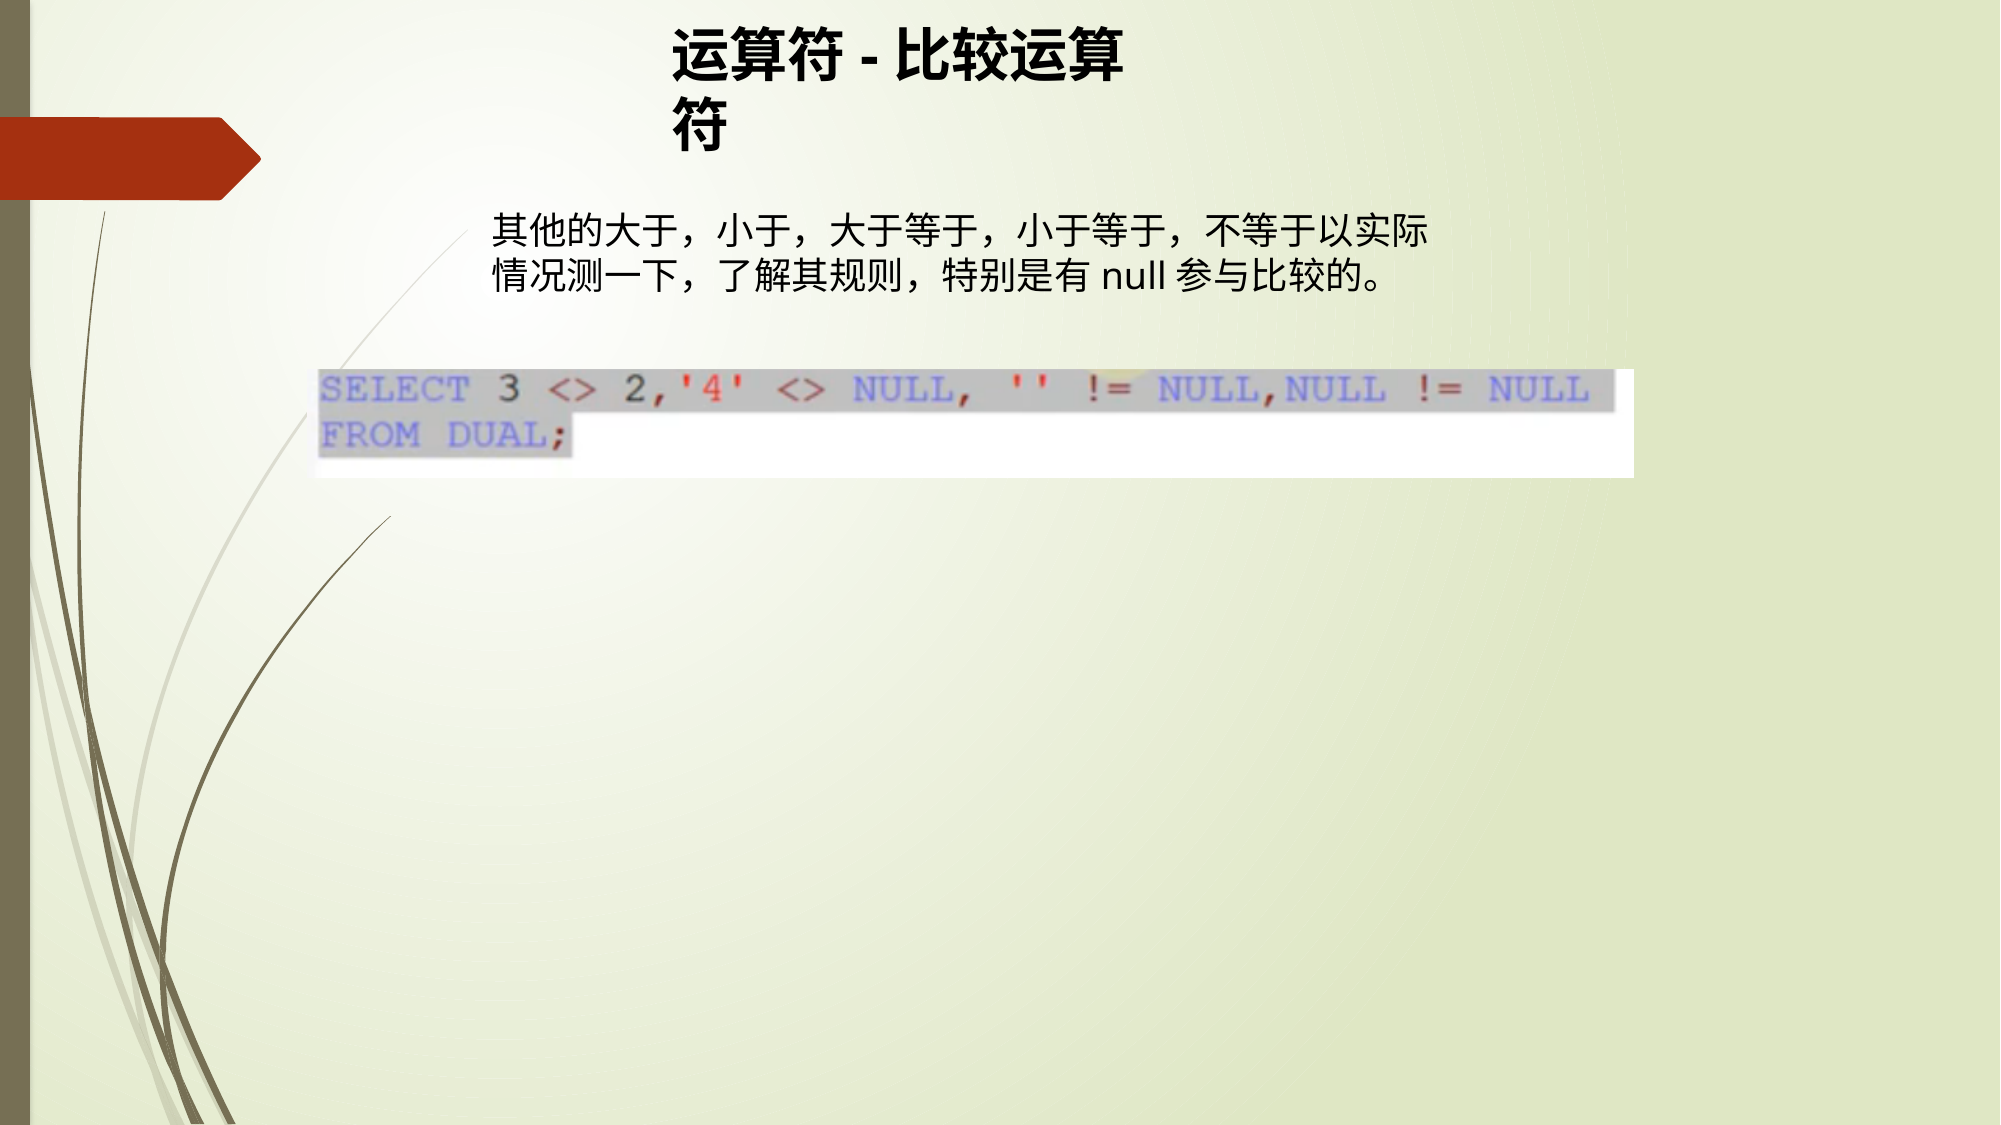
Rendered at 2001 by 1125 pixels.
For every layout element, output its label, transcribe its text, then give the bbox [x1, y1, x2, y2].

text_box 运算符-比较运算符 [656, 10, 1198, 166]
text_box 其他的大于，小于，大于等于，小于等于，不等于以实际情况测一下，了解其规则，特别是有null参与比较的。 [477, 199, 1464, 304]
picture [306, 369, 1634, 478]
